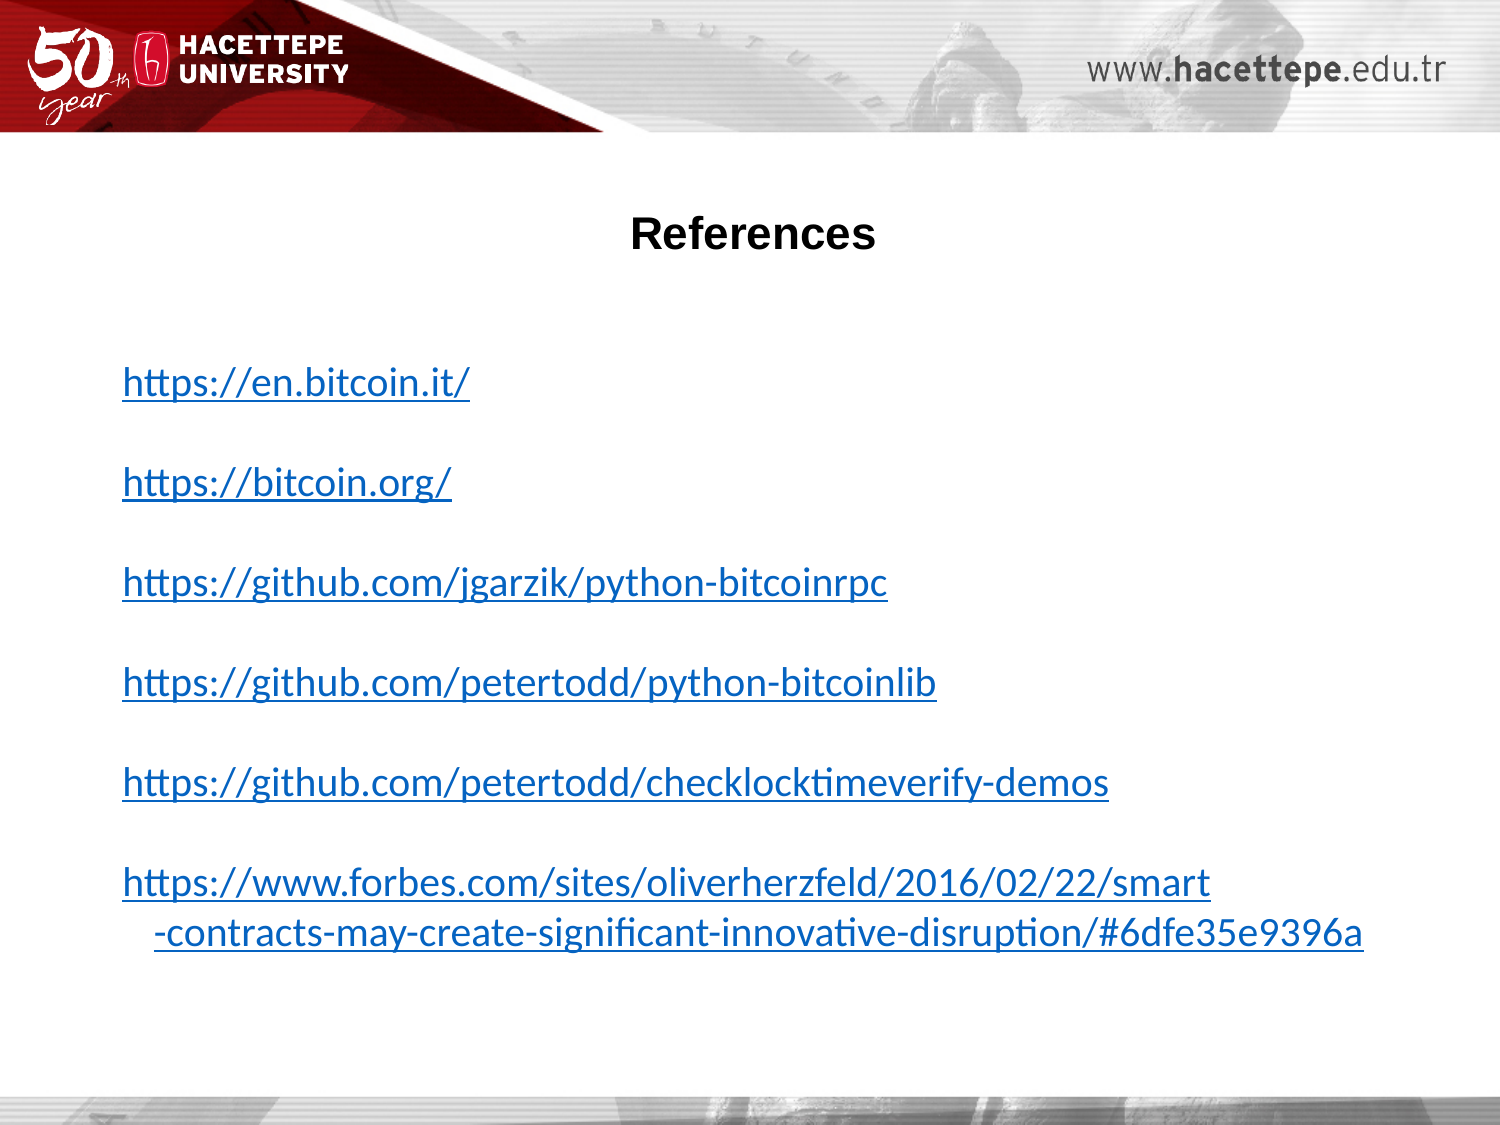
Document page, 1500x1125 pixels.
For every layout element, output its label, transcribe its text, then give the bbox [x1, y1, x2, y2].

picture [0, 0, 1500, 1125]
text_box References [65, 190, 1442, 266]
text_box https://en.bitcoin.it/ https://bitcoin.org/ https://github.com/jgarzik/python-bitcoinrpc https://github.com/petertodd/python-bitcoinlib https://github.com/petertodd/checklocktimeverify-demos https://www.forbes.com/sites/oliverherzfeld/2016/02/22/smart-contracts-may-create-significant-innovative-disruption/#6dfe35e9396a [107, 347, 1393, 1093]
